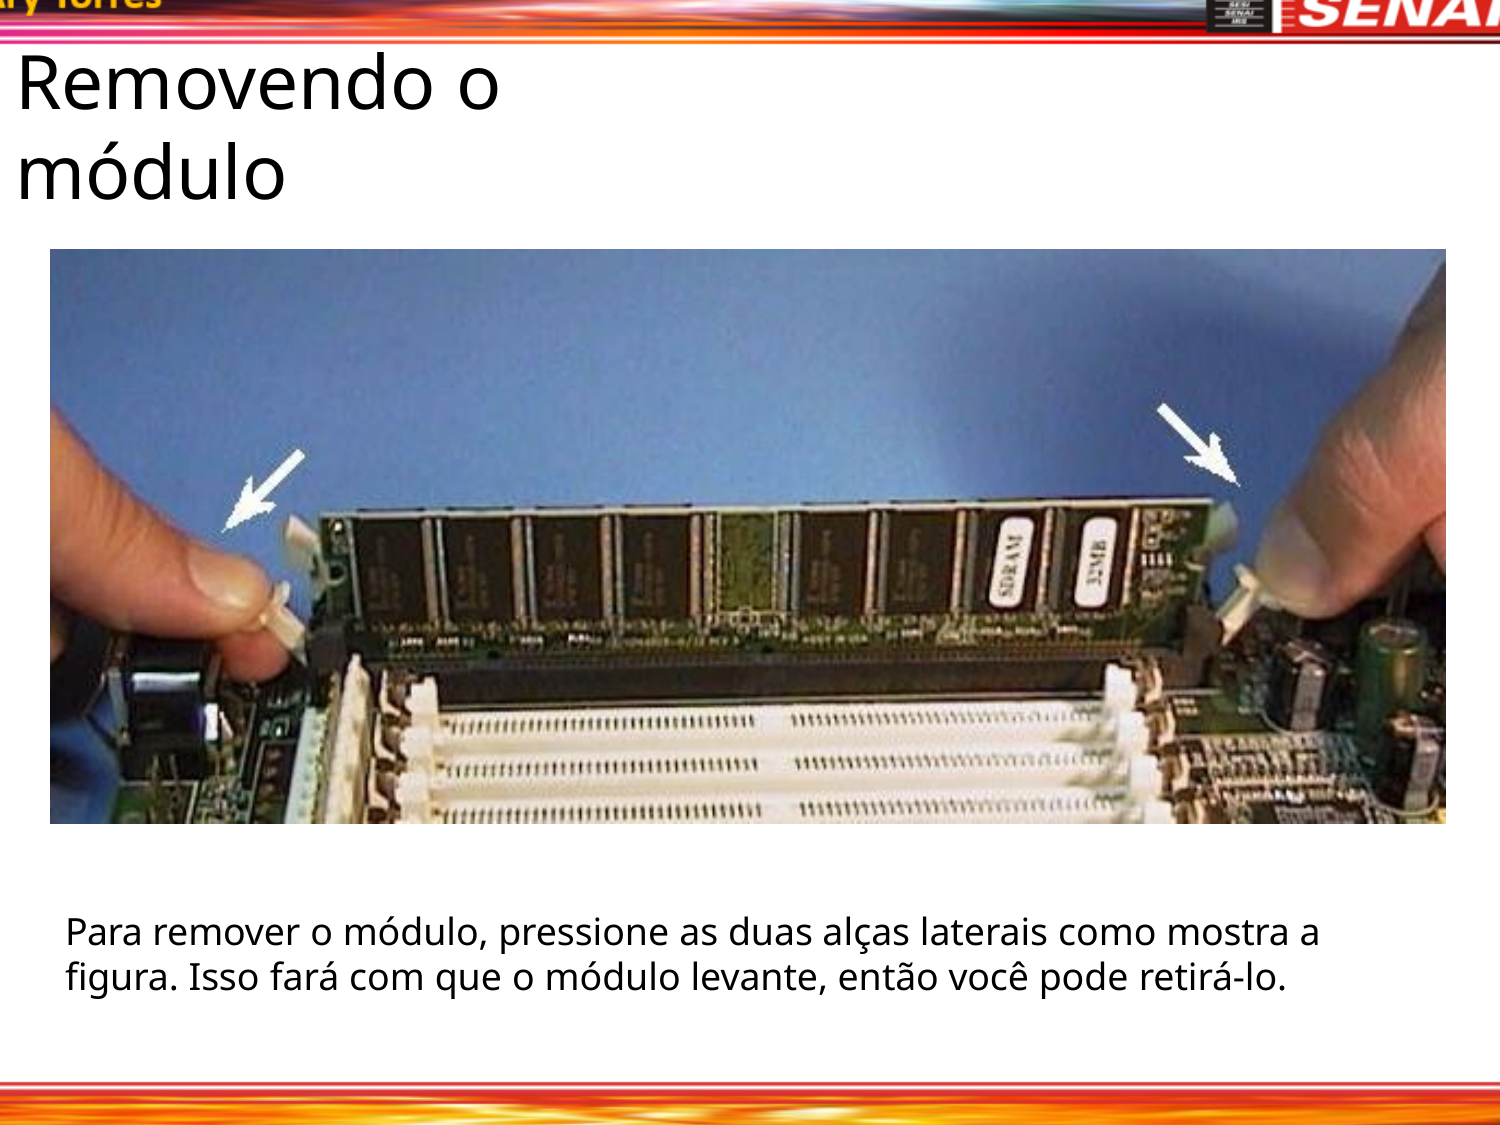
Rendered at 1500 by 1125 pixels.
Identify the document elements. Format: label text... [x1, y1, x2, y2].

picture [0, 0, 1500, 1125]
title Removendo o módulo [12, 32, 751, 223]
text_box Para remover o módulo, pressione as duas alças laterais como mostra a figura. Isso fará com que o módulo levante, então você pode retirá-lo. [62, 905, 1426, 998]
